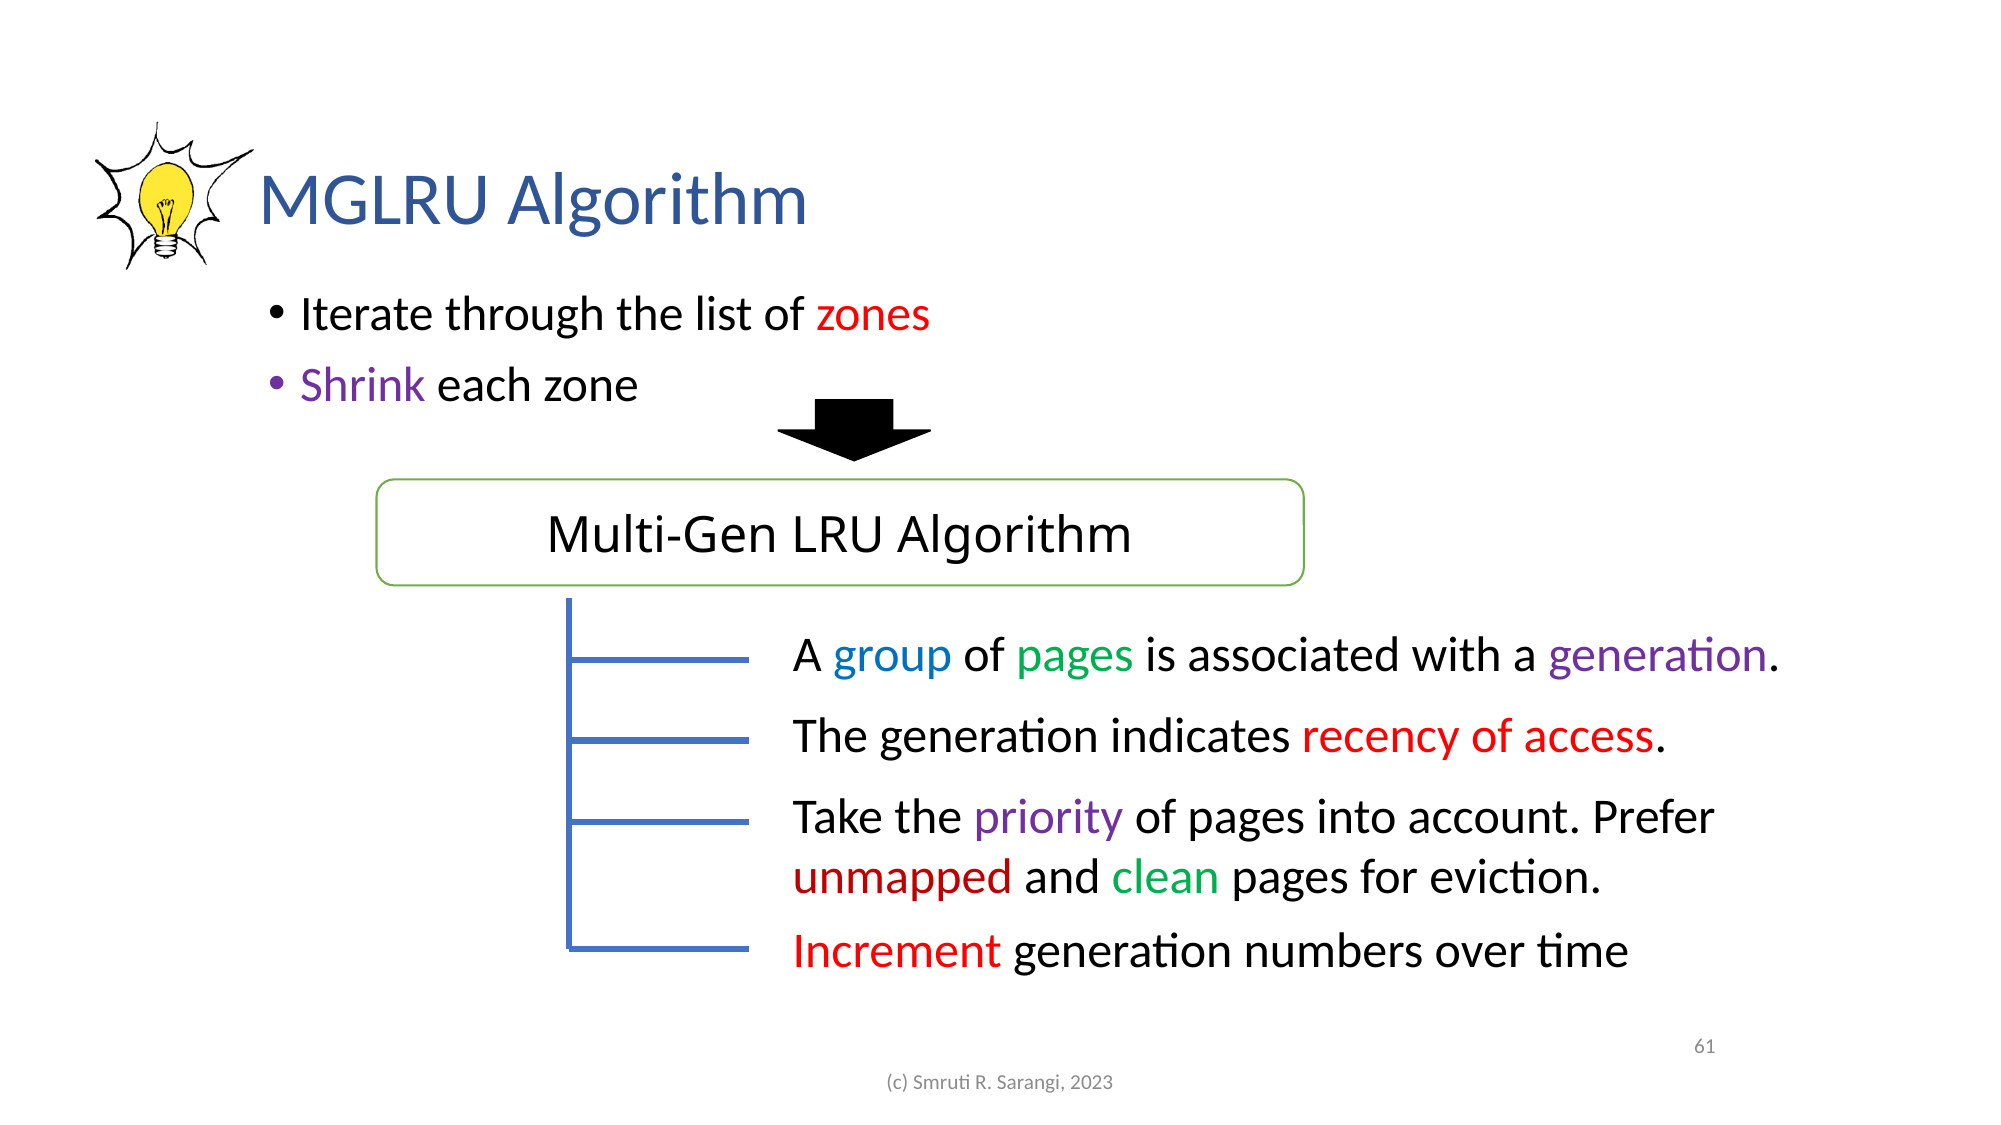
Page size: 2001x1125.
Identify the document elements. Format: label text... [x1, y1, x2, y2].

slide_number 61 [1346, 1019, 1731, 1071]
text_box MGLRU Algorithm [254, 142, 843, 248]
list Iterate through the list of zones Shrink each zone [253, 280, 1724, 427]
text_box [777, 399, 931, 462]
text_box The generation indicates recency of access. [777, 695, 1747, 770]
text_box Increment generation numbers over time [777, 910, 1747, 985]
footer (c) Smruti R. Sarangi, 2023 [712, 1055, 1288, 1107]
text_box Multi-Gen LRU Algorithm [375, 478, 1305, 587]
text_box Take the priority of pages into account. Prefer unmapped and clean pages for eviction. [777, 776, 1747, 910]
text_box A group of pages is associated with a generation. [778, 614, 1830, 690]
picture [95, 121, 254, 270]
